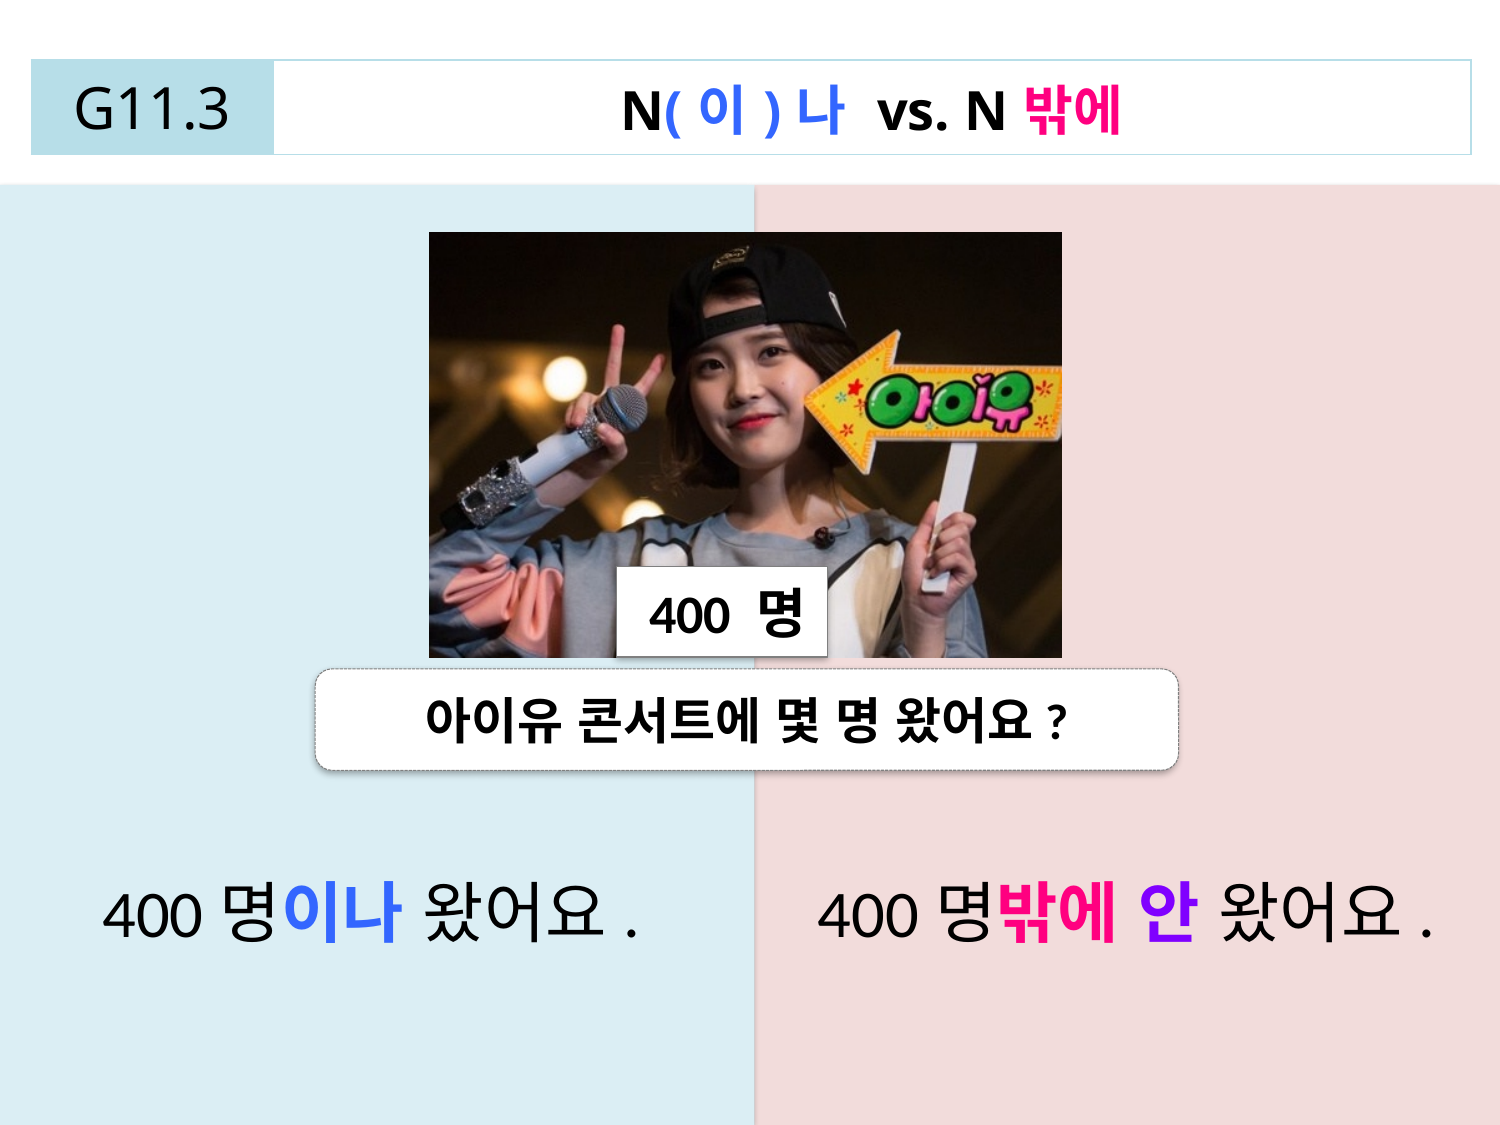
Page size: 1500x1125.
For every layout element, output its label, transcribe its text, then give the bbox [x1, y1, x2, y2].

text_box 400명밖에 안 왔어요. [772, 863, 1481, 959]
text_box 아이유 콘서트에 몇 명 왔어요? [314, 668, 1180, 772]
text_box [755, 184, 1500, 1125]
table_header G11.3 [32, 61, 272, 154]
text_box [0, 184, 755, 1125]
picture [428, 232, 1063, 658]
table_header N(이)나 vs. N밖에 [274, 61, 1470, 154]
text_box 400명이나 왔어요. [54, 863, 688, 959]
